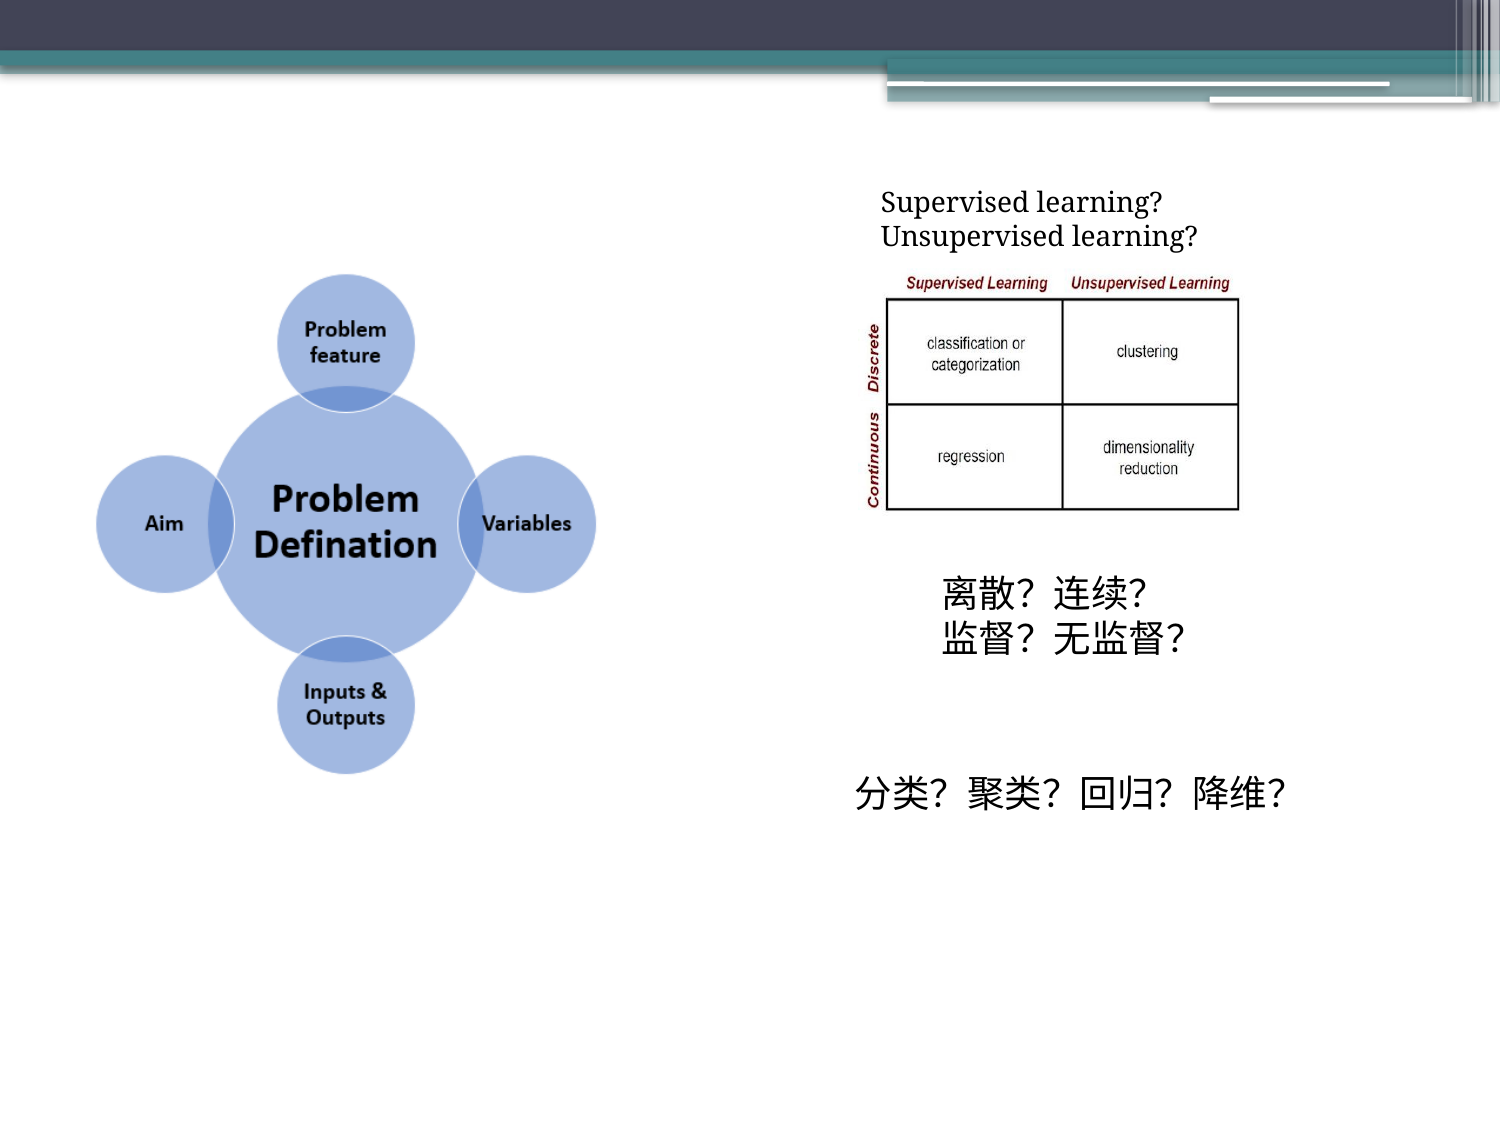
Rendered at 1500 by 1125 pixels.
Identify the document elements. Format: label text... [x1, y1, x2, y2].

text_box 分类？聚类？回归？降维？ [839, 762, 1320, 823]
picture [94, 265, 602, 780]
text_box 离散？连续？ 监督？无监督？ [926, 562, 1219, 668]
text_box Supervised learning? Unsupervised learning? [865, 176, 1213, 253]
picture [857, 256, 1247, 522]
